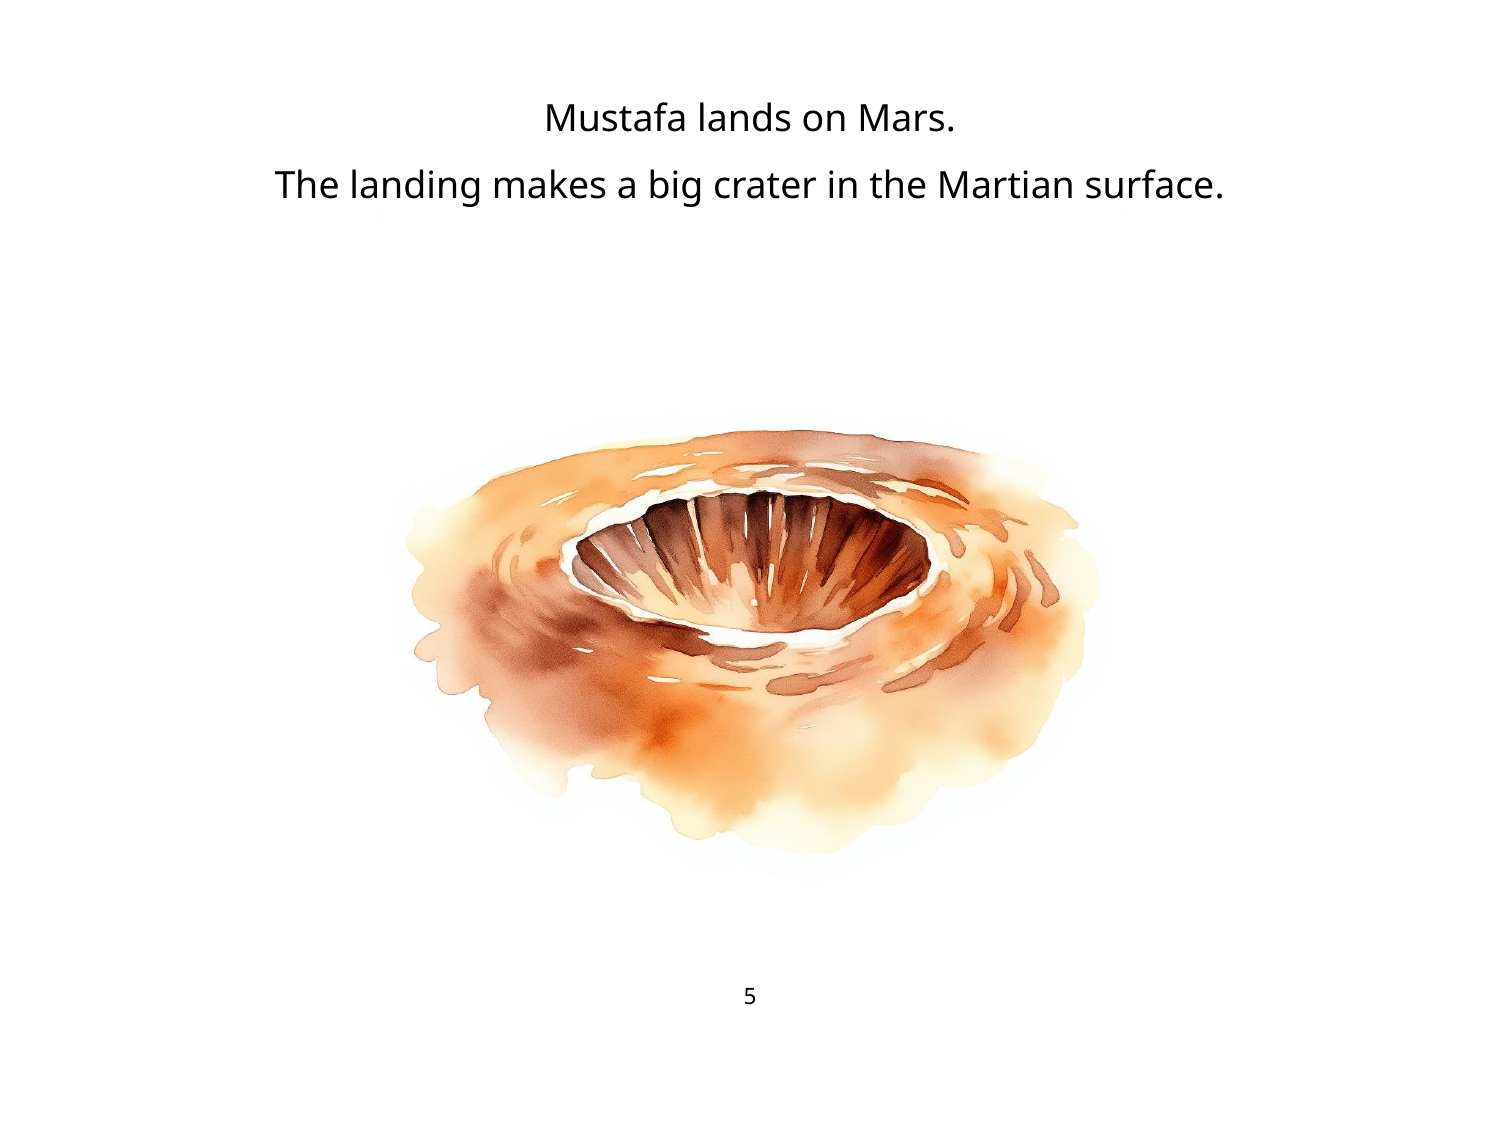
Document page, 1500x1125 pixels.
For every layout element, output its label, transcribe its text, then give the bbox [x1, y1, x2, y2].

text_box 5 [728, 975, 772, 1017]
picture [374, 209, 1126, 961]
title Mustafa lands on Mars. The landing makes a big crater in the Martian surface. [75, 45, 1425, 233]
